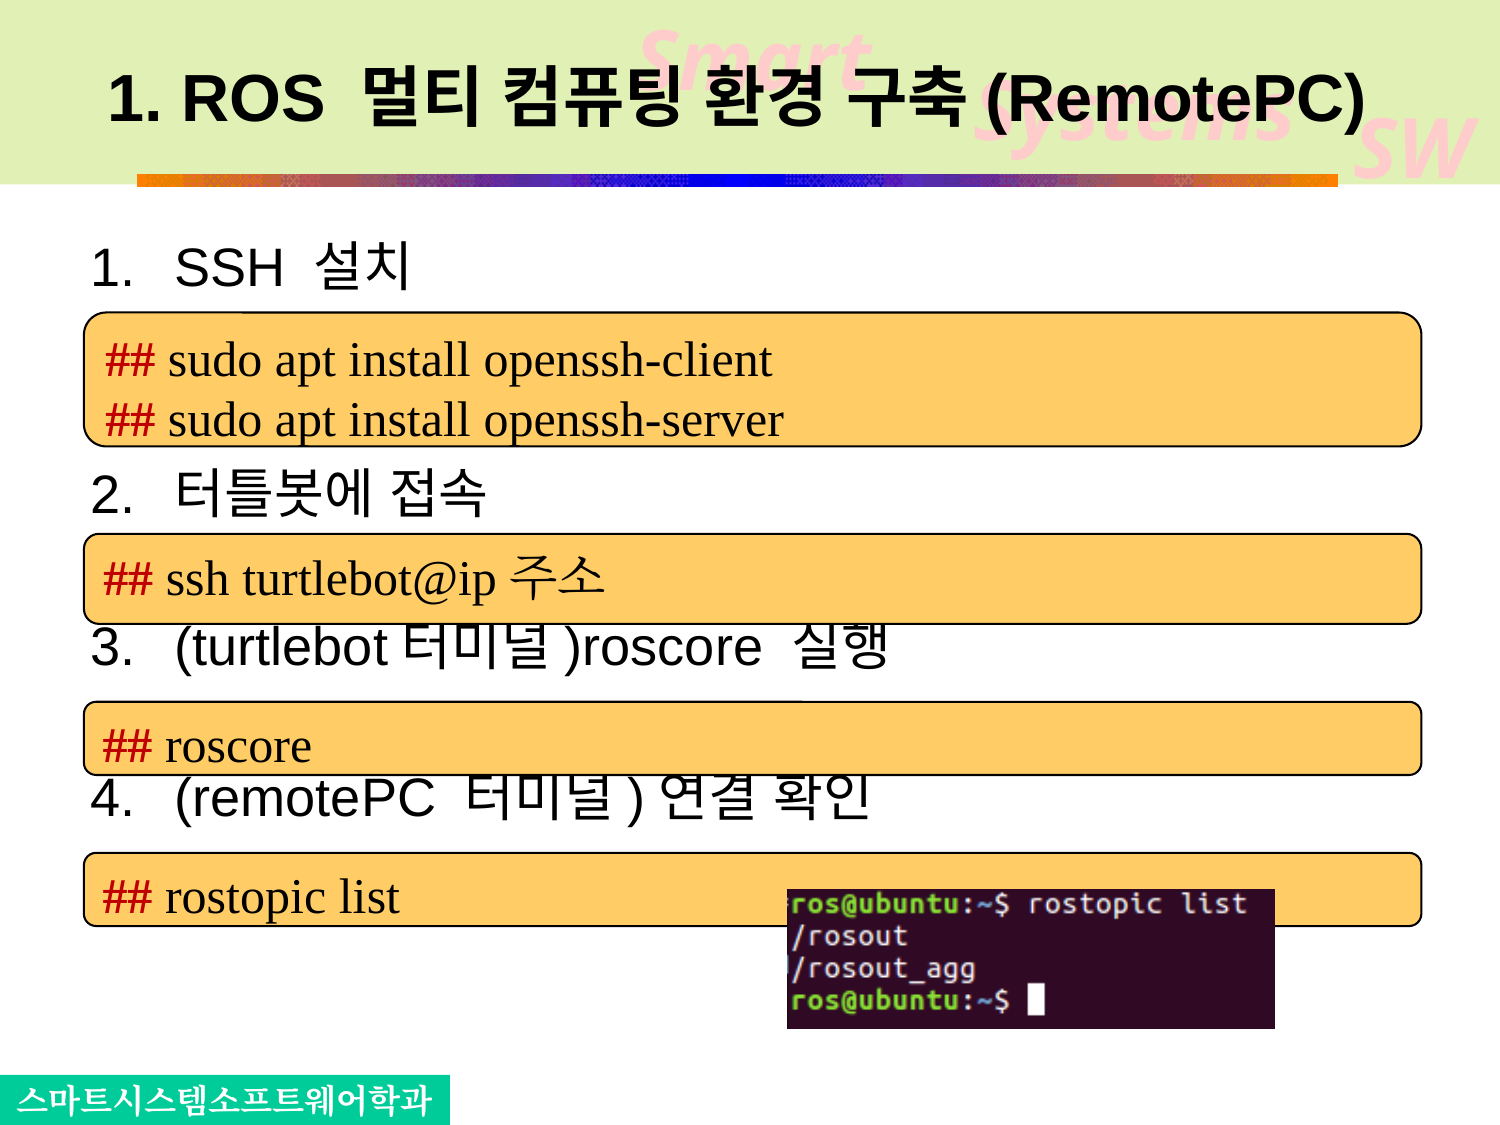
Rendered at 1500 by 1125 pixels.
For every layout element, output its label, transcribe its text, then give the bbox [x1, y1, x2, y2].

picture [137, 175, 1338, 187]
text_box ## sudo apt install openssh-client ## sudo apt install openssh-server [83, 312, 1422, 447]
title 1. ROS 멀티 컴퓨팅 환경 구축(RemotePC) [62, 15, 1413, 175]
text_box SSH 설치 터틀봇에 접속 (turtlebot터미널)roscore 실행 (remotePC 터미널)연결 확인 [74, 224, 1425, 1050]
picture [787, 889, 1276, 1029]
text_box ## rostopic list [83, 852, 1422, 927]
text_box ## roscore [83, 701, 1422, 775]
text_box ## ssh turtlebot@ip주소 [83, 533, 1422, 624]
